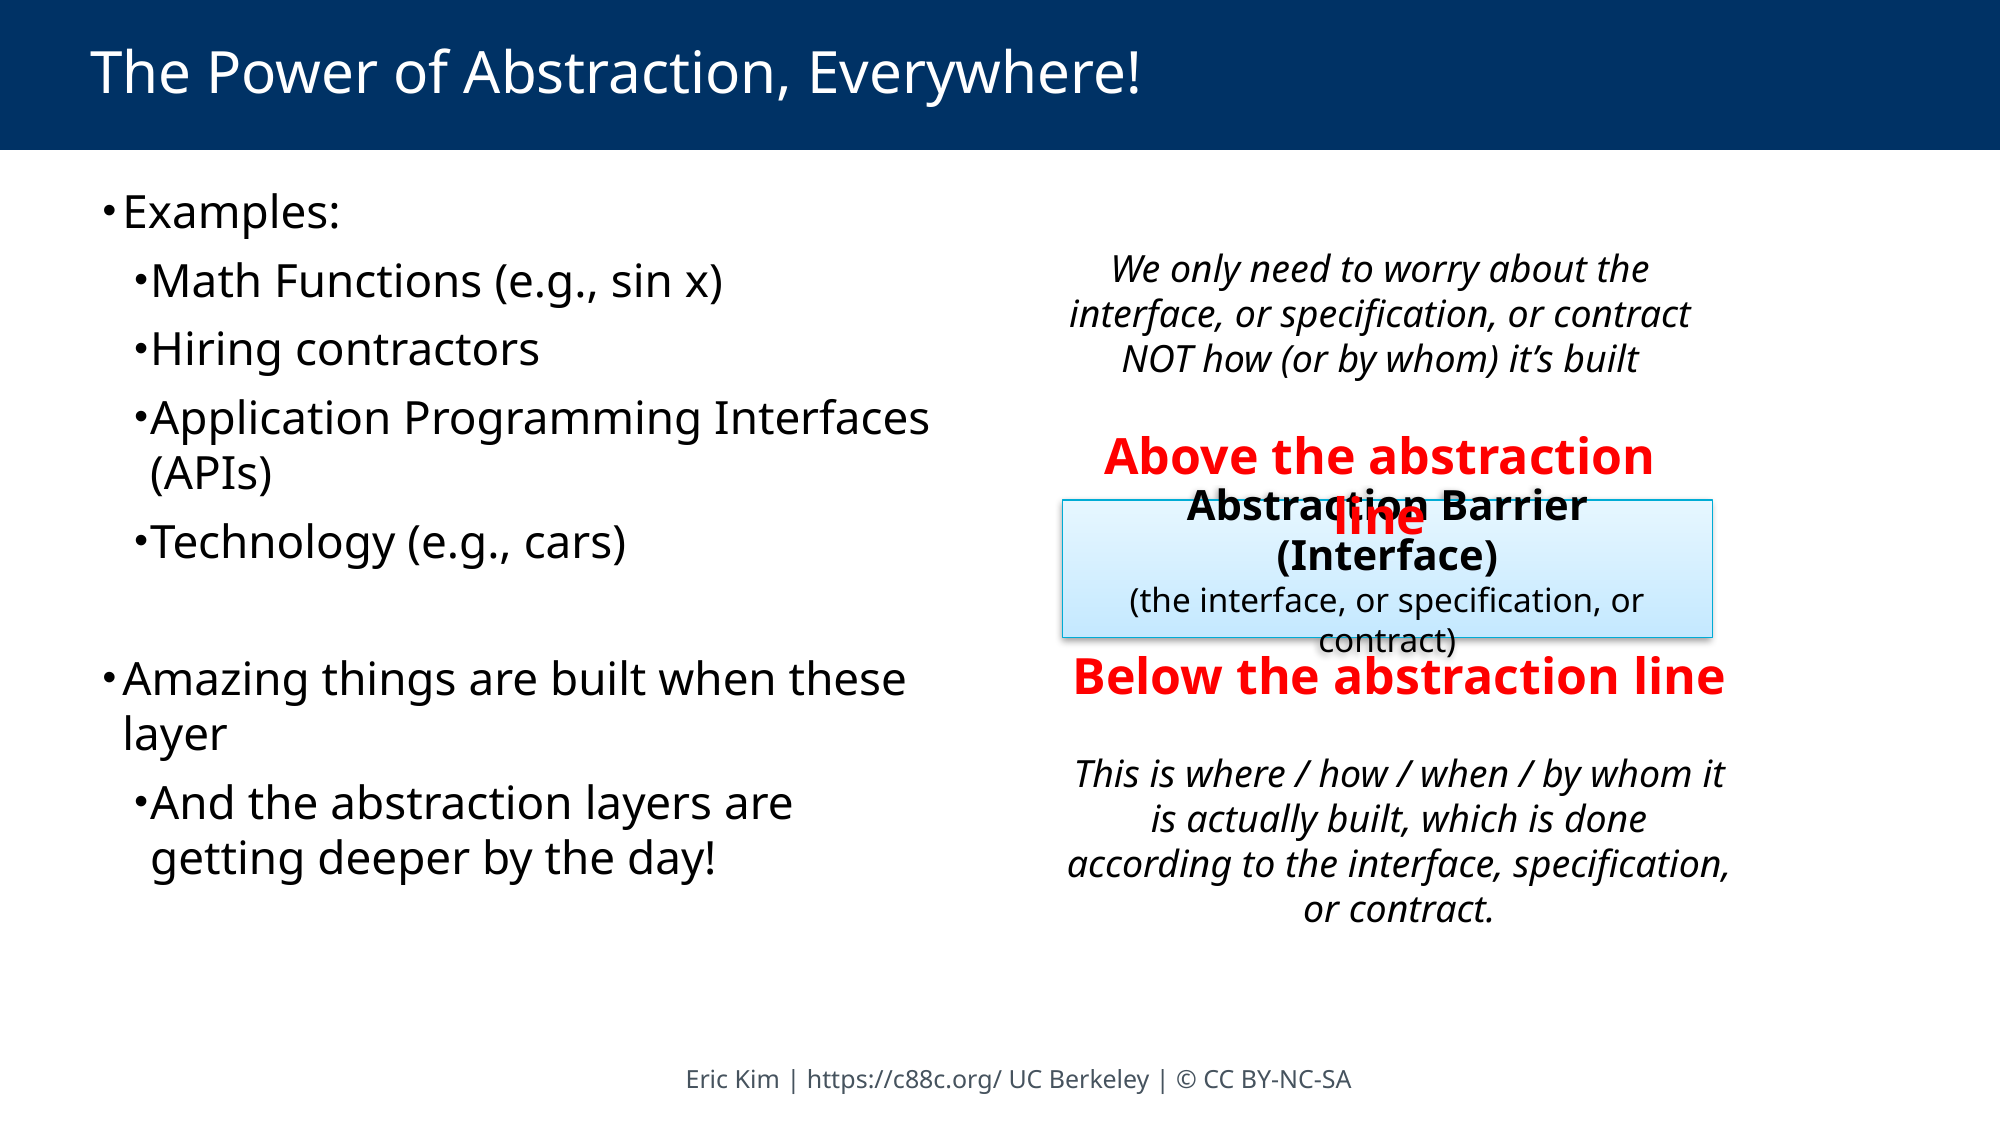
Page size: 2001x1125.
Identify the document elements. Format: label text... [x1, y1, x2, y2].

text_box Below the abstraction line This is where / how / when / by whom it is actually built, which is done according to the interface, specification, or contract. [1048, 637, 1750, 938]
footer Eric Kim | https://c88c.org/ UC Berkeley | © CC BY-NC-SA [662, 1059, 1376, 1102]
list Examples: Math Functions (e.g., sin x) Hiring contractors Application Programming Interfaces (APIs) Technology (e.g., cars) Amazing things are built when these layer And the abstraction layers are getting deeper by the day! [87, 174, 963, 1038]
text_box We only need to worry about the interface, or specification, or contract NOT how (or by whom) it’s built Above the abstraction line [1050, 237, 1711, 613]
title The Power of Abstraction, Everywhere! [0, 0, 2000, 152]
text_box Abstraction Barrier (Interface) (the interface, or specification, or contract) [1062, 499, 1713, 637]
